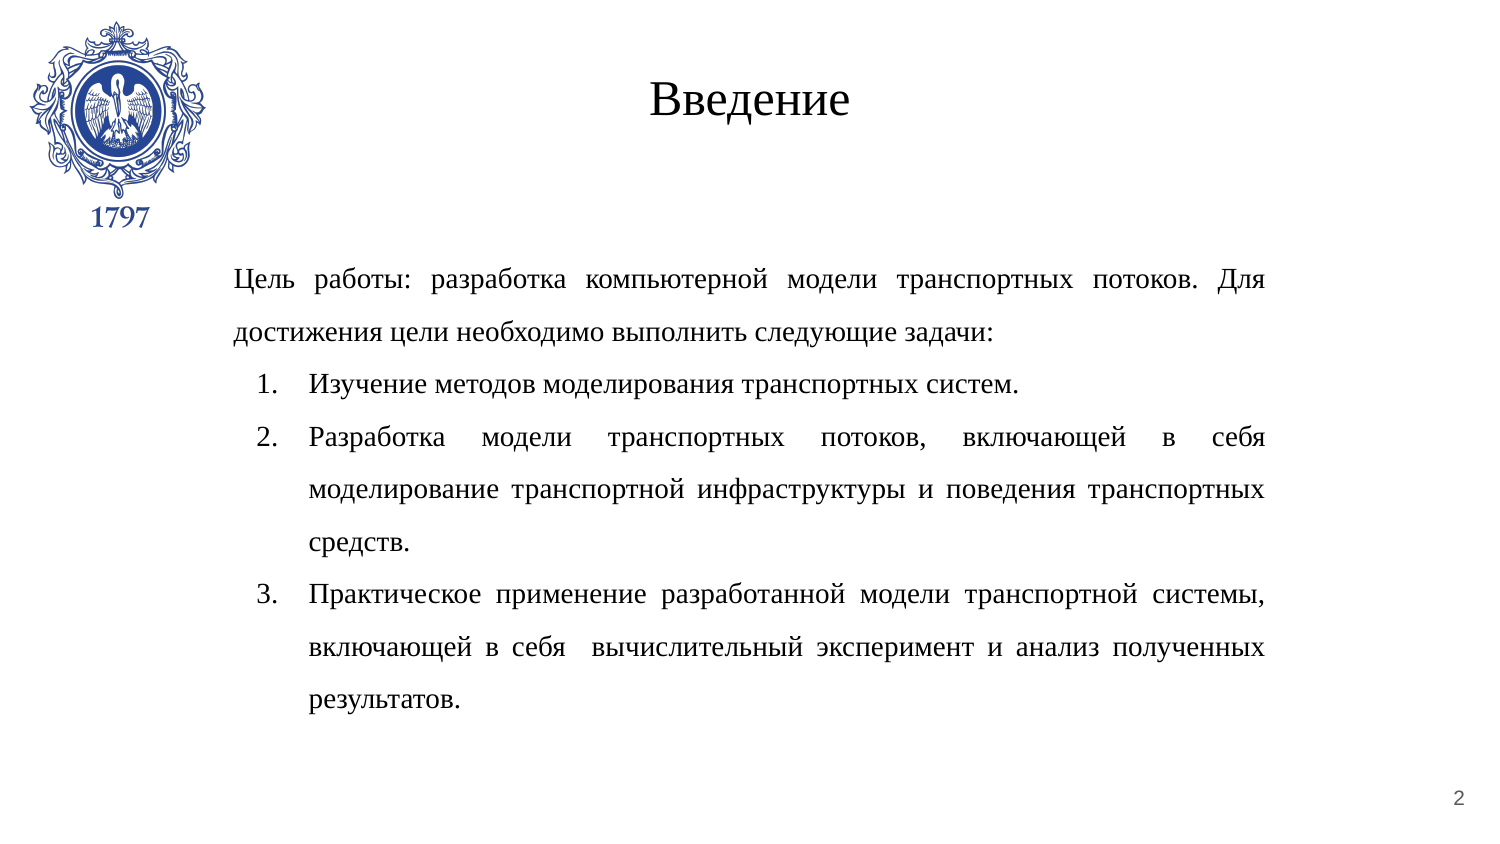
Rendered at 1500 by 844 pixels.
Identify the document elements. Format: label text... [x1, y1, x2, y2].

title Введение [218, 0, 1282, 227]
picture [28, 21, 207, 228]
list Цель работы: разработка компьютерной модели транспортных потоков. Для достижения цели необходимо выполнить следующие задачи: Изучение методов моделирования транспортных систем. Разработка модели транспортных потоков, включающей в себя моделирование транспортной инфраструктуры и поведения транспортных средств. Практическое применение разработанной модели транспортной системы, включающей в себя вычислительный эксперимент и анализ полученных результатов. [218, 227, 1282, 732]
slide_number ‹#› [1389, 764, 1480, 830]
